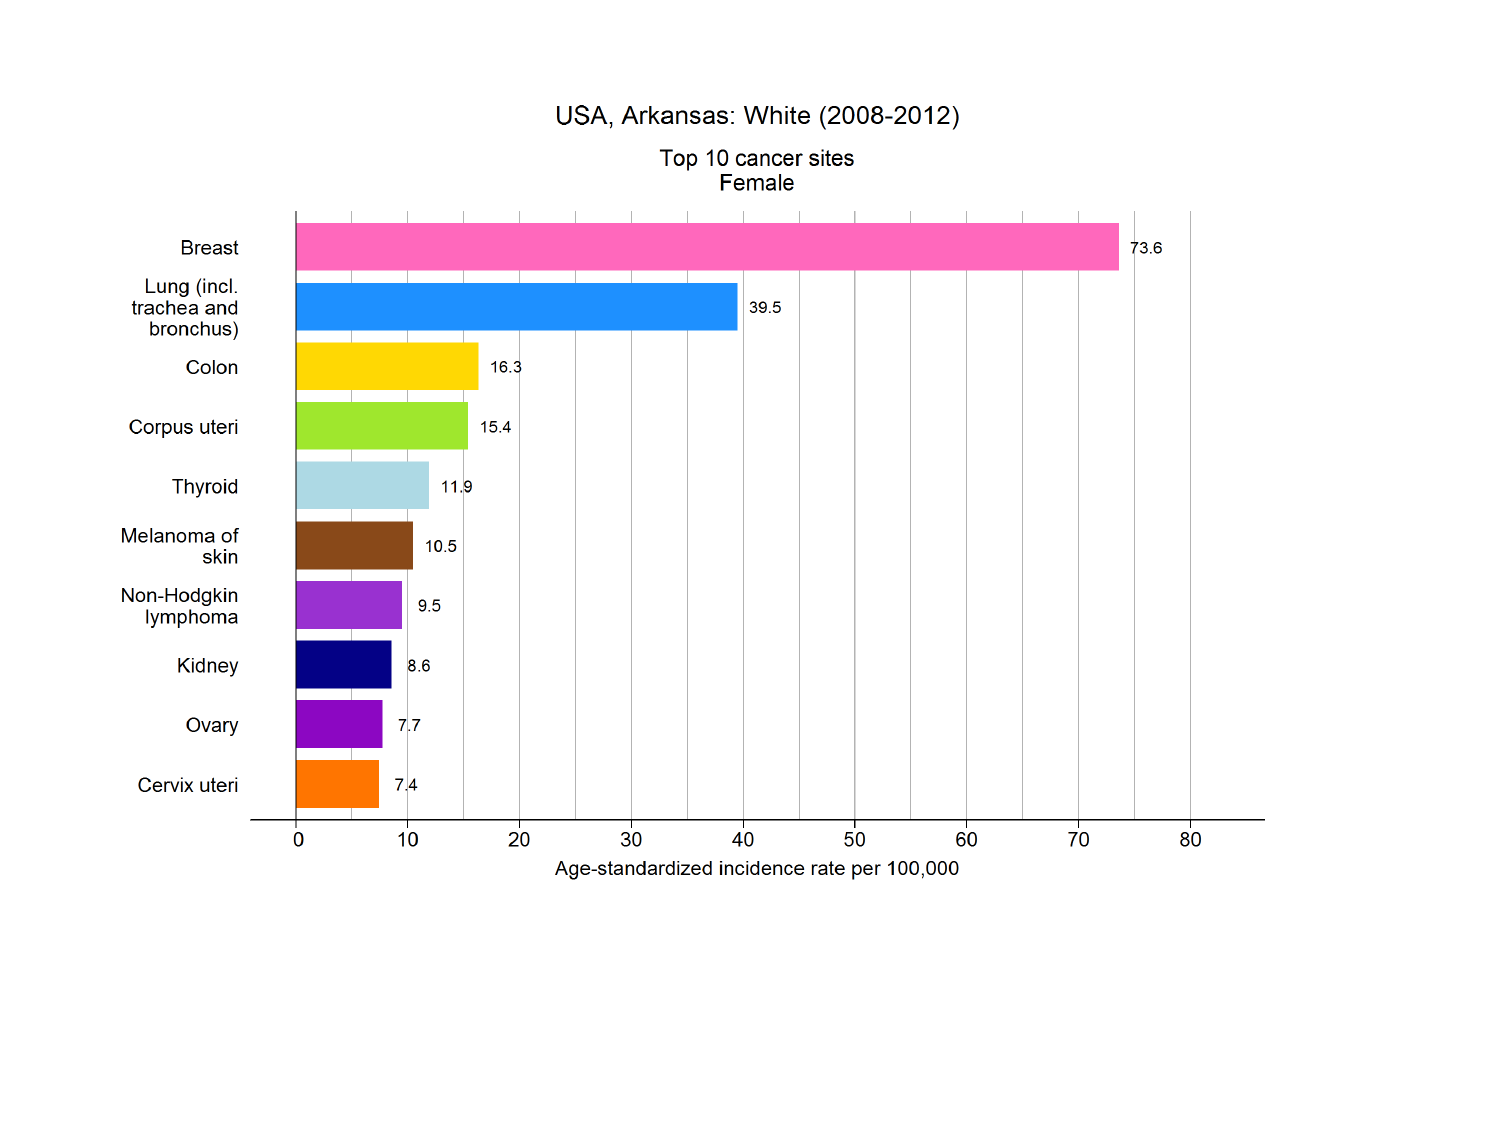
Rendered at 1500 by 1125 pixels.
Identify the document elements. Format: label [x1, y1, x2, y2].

list [91, 67, 1293, 917]
